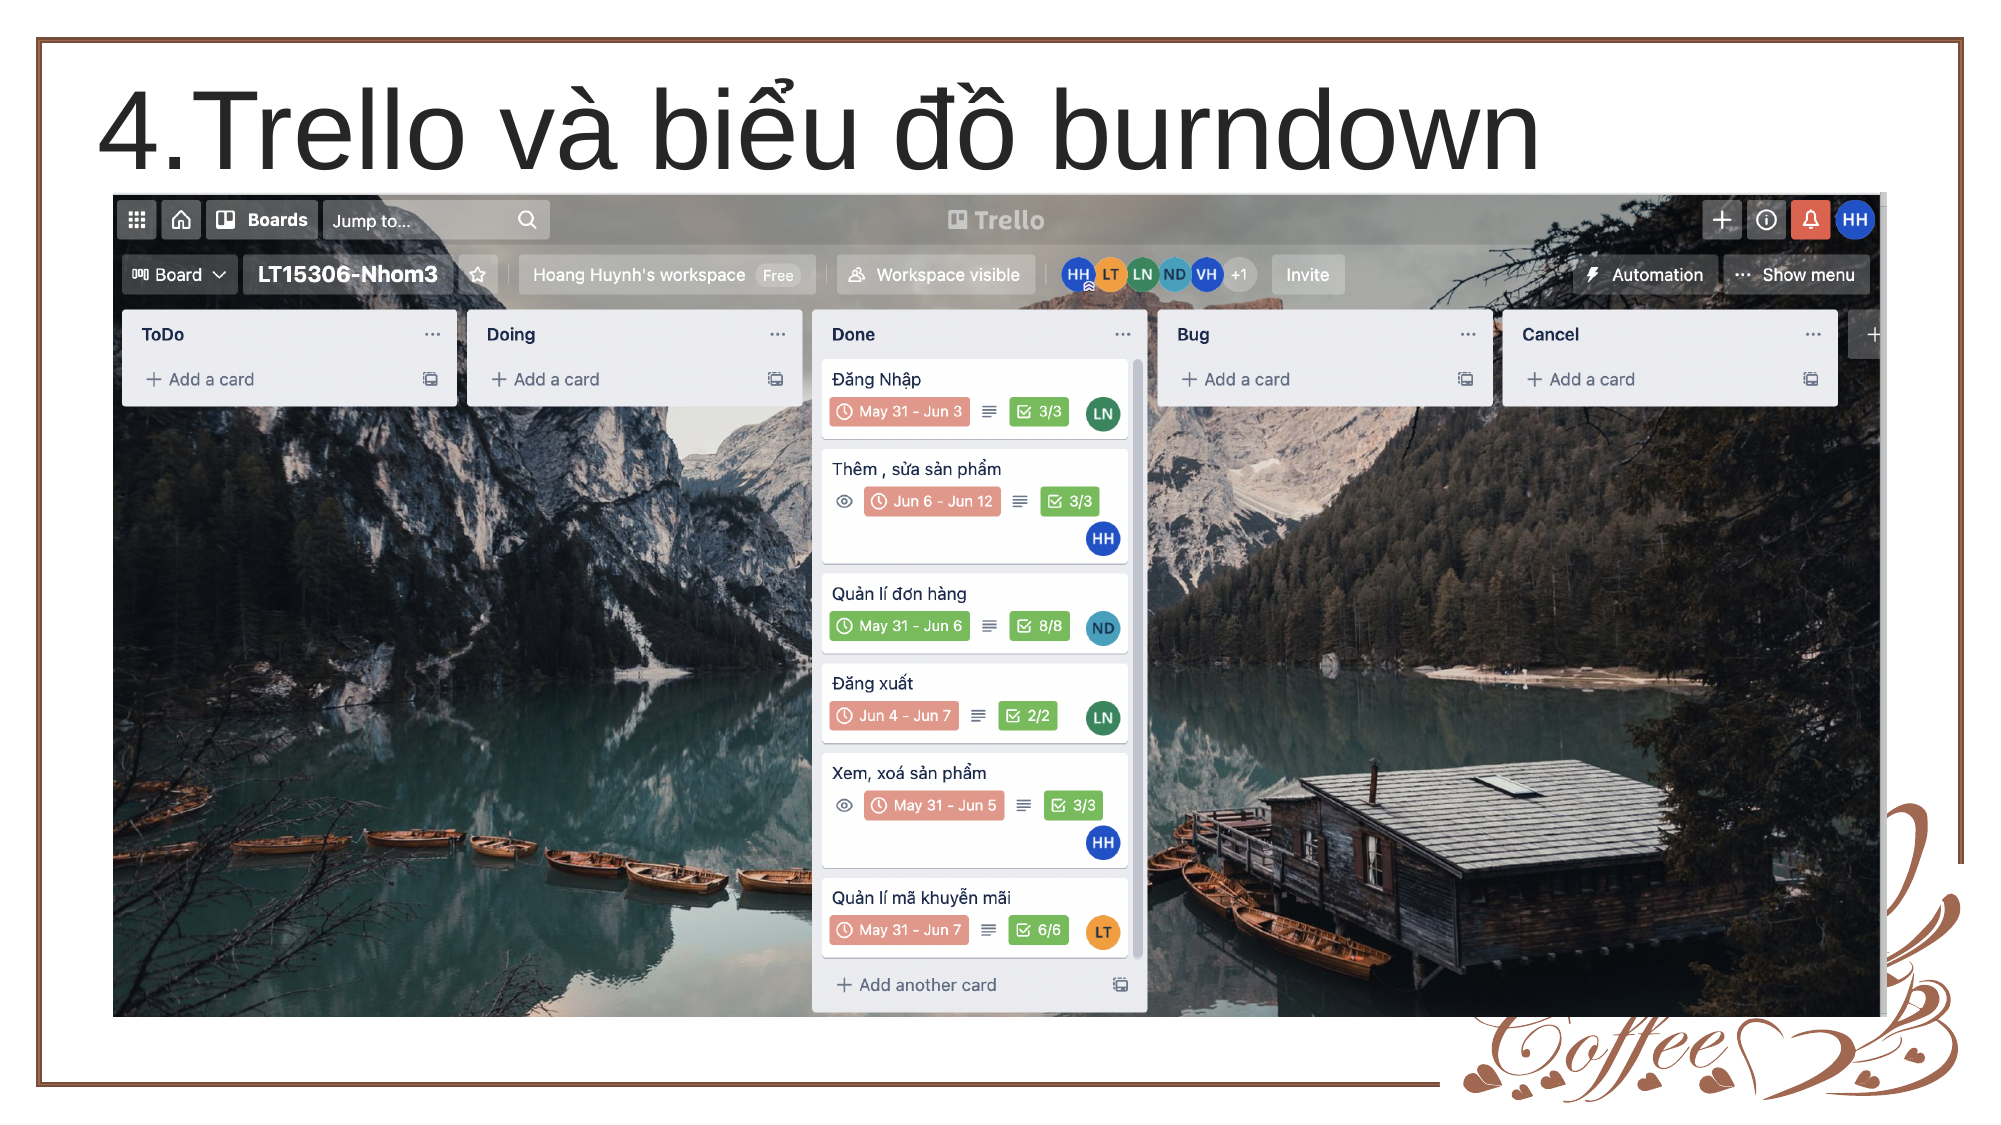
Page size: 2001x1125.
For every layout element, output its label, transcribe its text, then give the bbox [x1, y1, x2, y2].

list 4.Trello và biểu đồ burndown [0, 73, 1770, 193]
picture [113, 192, 1887, 1017]
